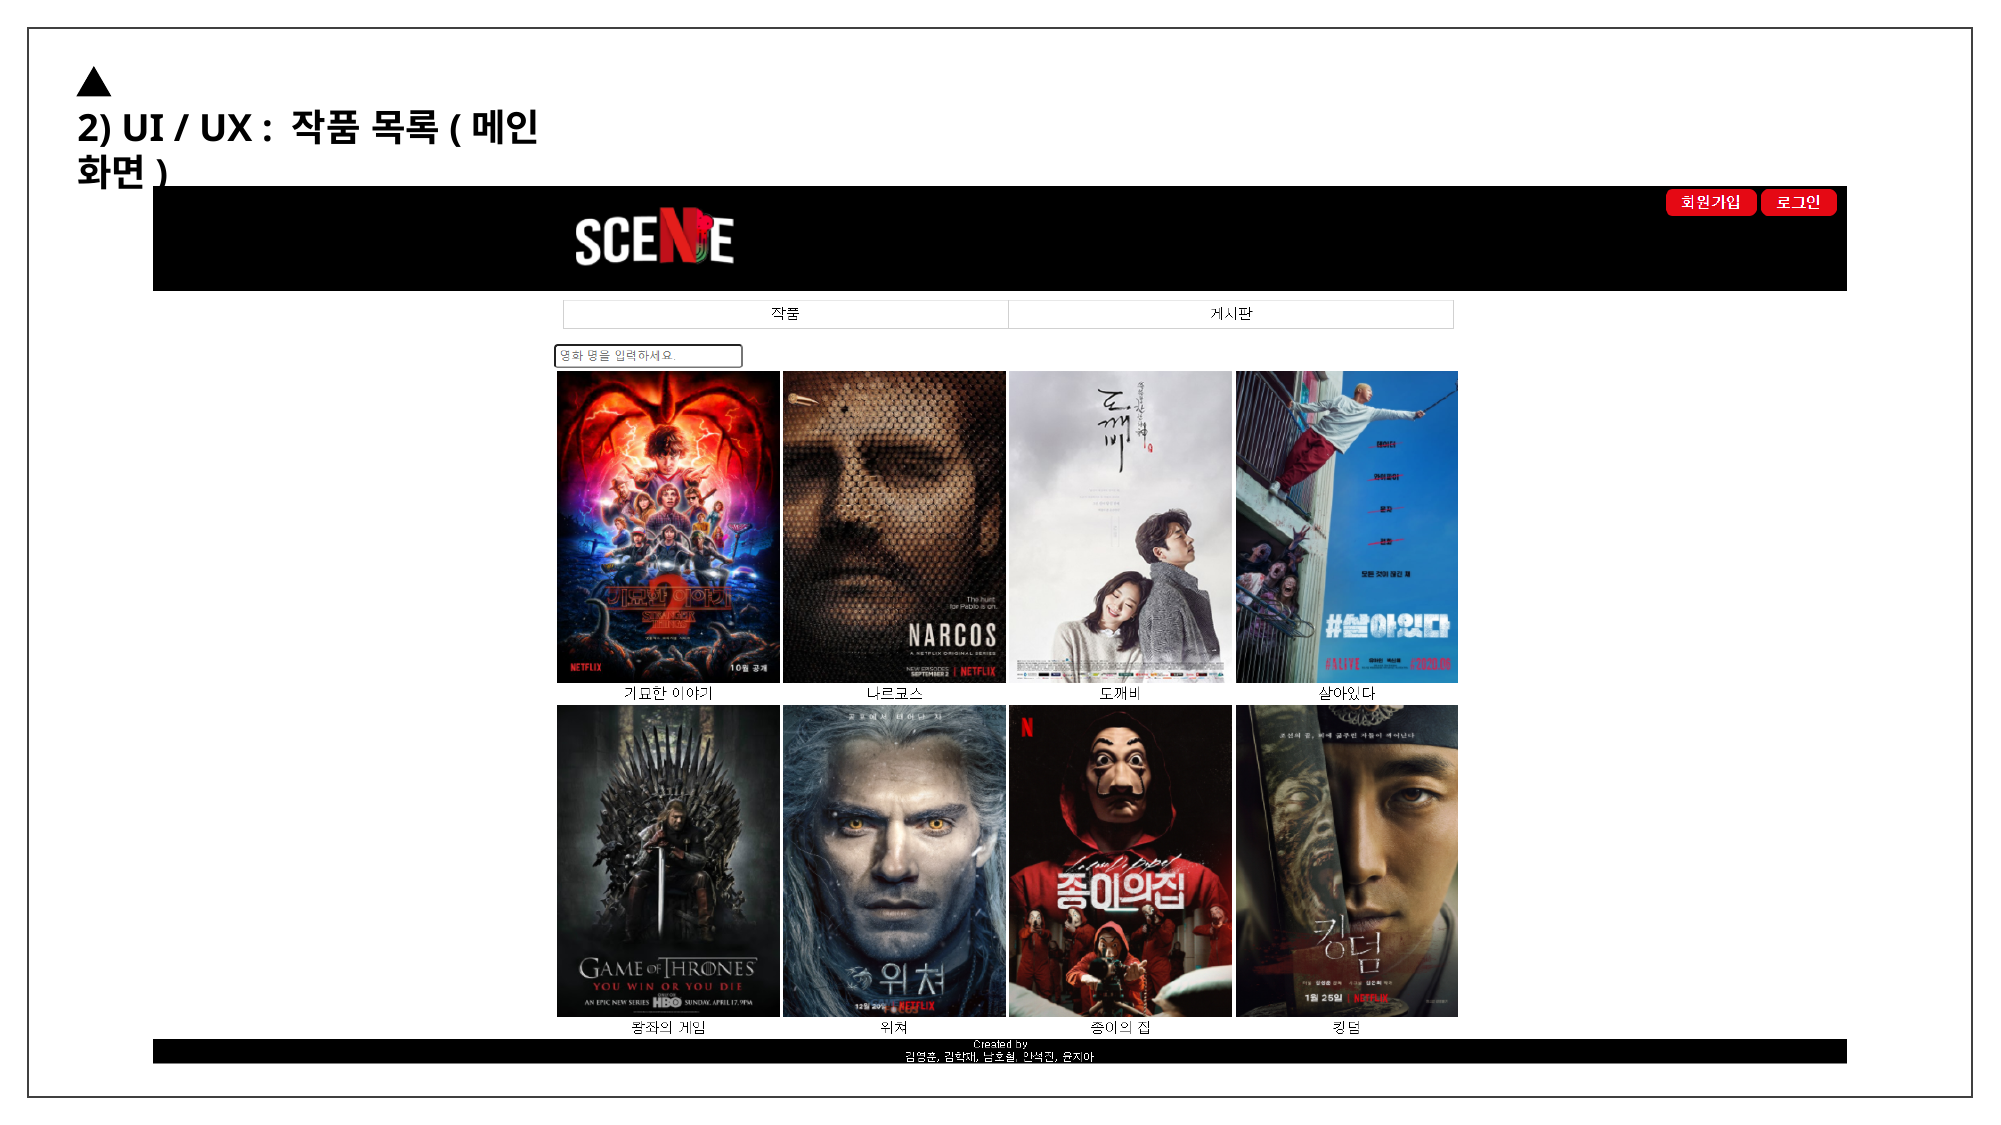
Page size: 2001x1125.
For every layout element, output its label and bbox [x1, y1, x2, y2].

text_box [27, 27, 1973, 1098]
picture [153, 186, 1847, 1064]
